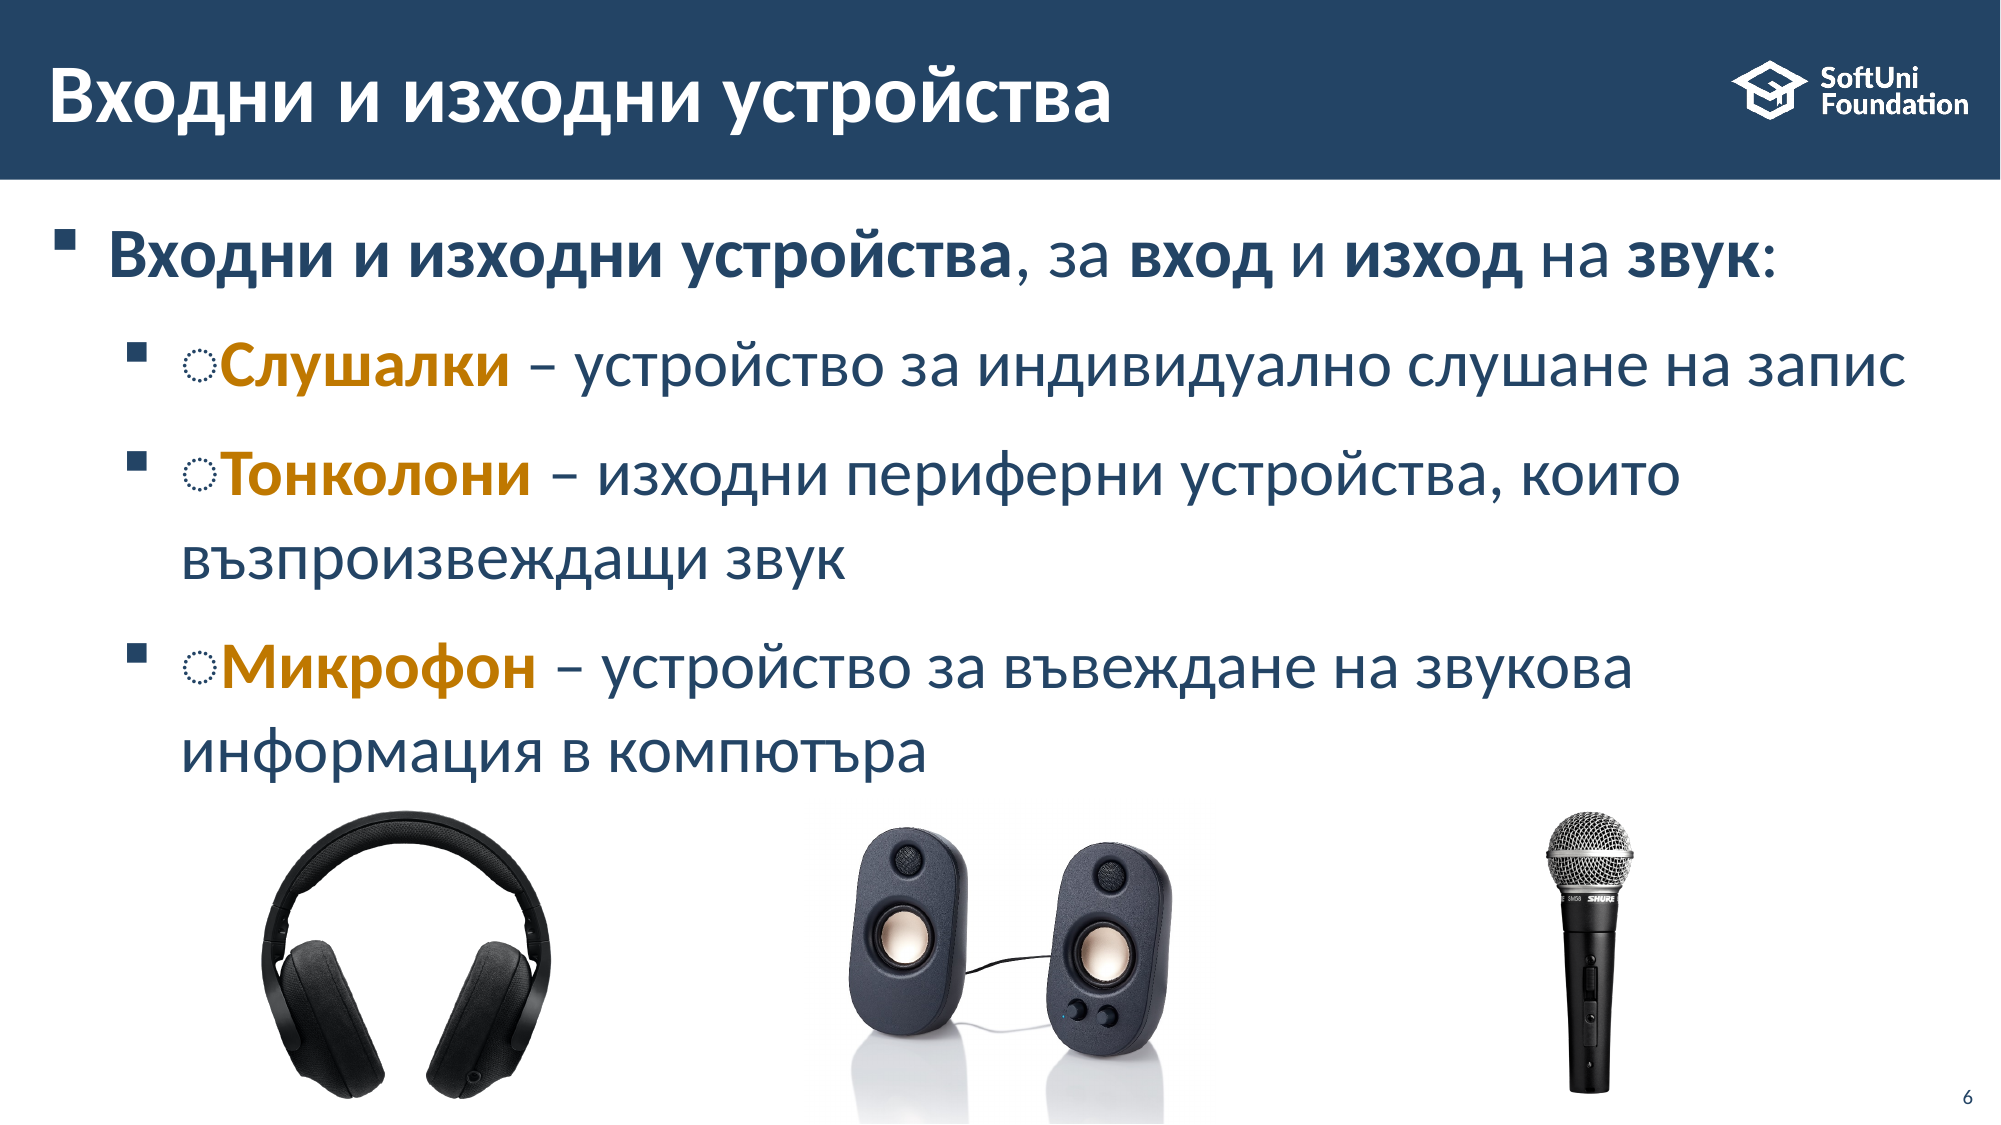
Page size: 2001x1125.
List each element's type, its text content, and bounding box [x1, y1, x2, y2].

picture [1388, 751, 1791, 1125]
title Входни и изходни устройства [31, 16, 1716, 162]
slide_number 6 [1927, 1067, 1989, 1117]
picture [1731, 60, 1968, 120]
picture [187, 791, 624, 1119]
picture [804, 798, 1216, 1124]
list Входни и изходни устройства, за вход и изход на звук: ͏Слушалки – устройство за индивидуално слушане на запис ͏Тонколони – изходни периферни устройства, които възпроизвеждащи звук ͏Микрофон – устройство за въвеждане на звукова информация в компютъра [31, 196, 1970, 1104]
